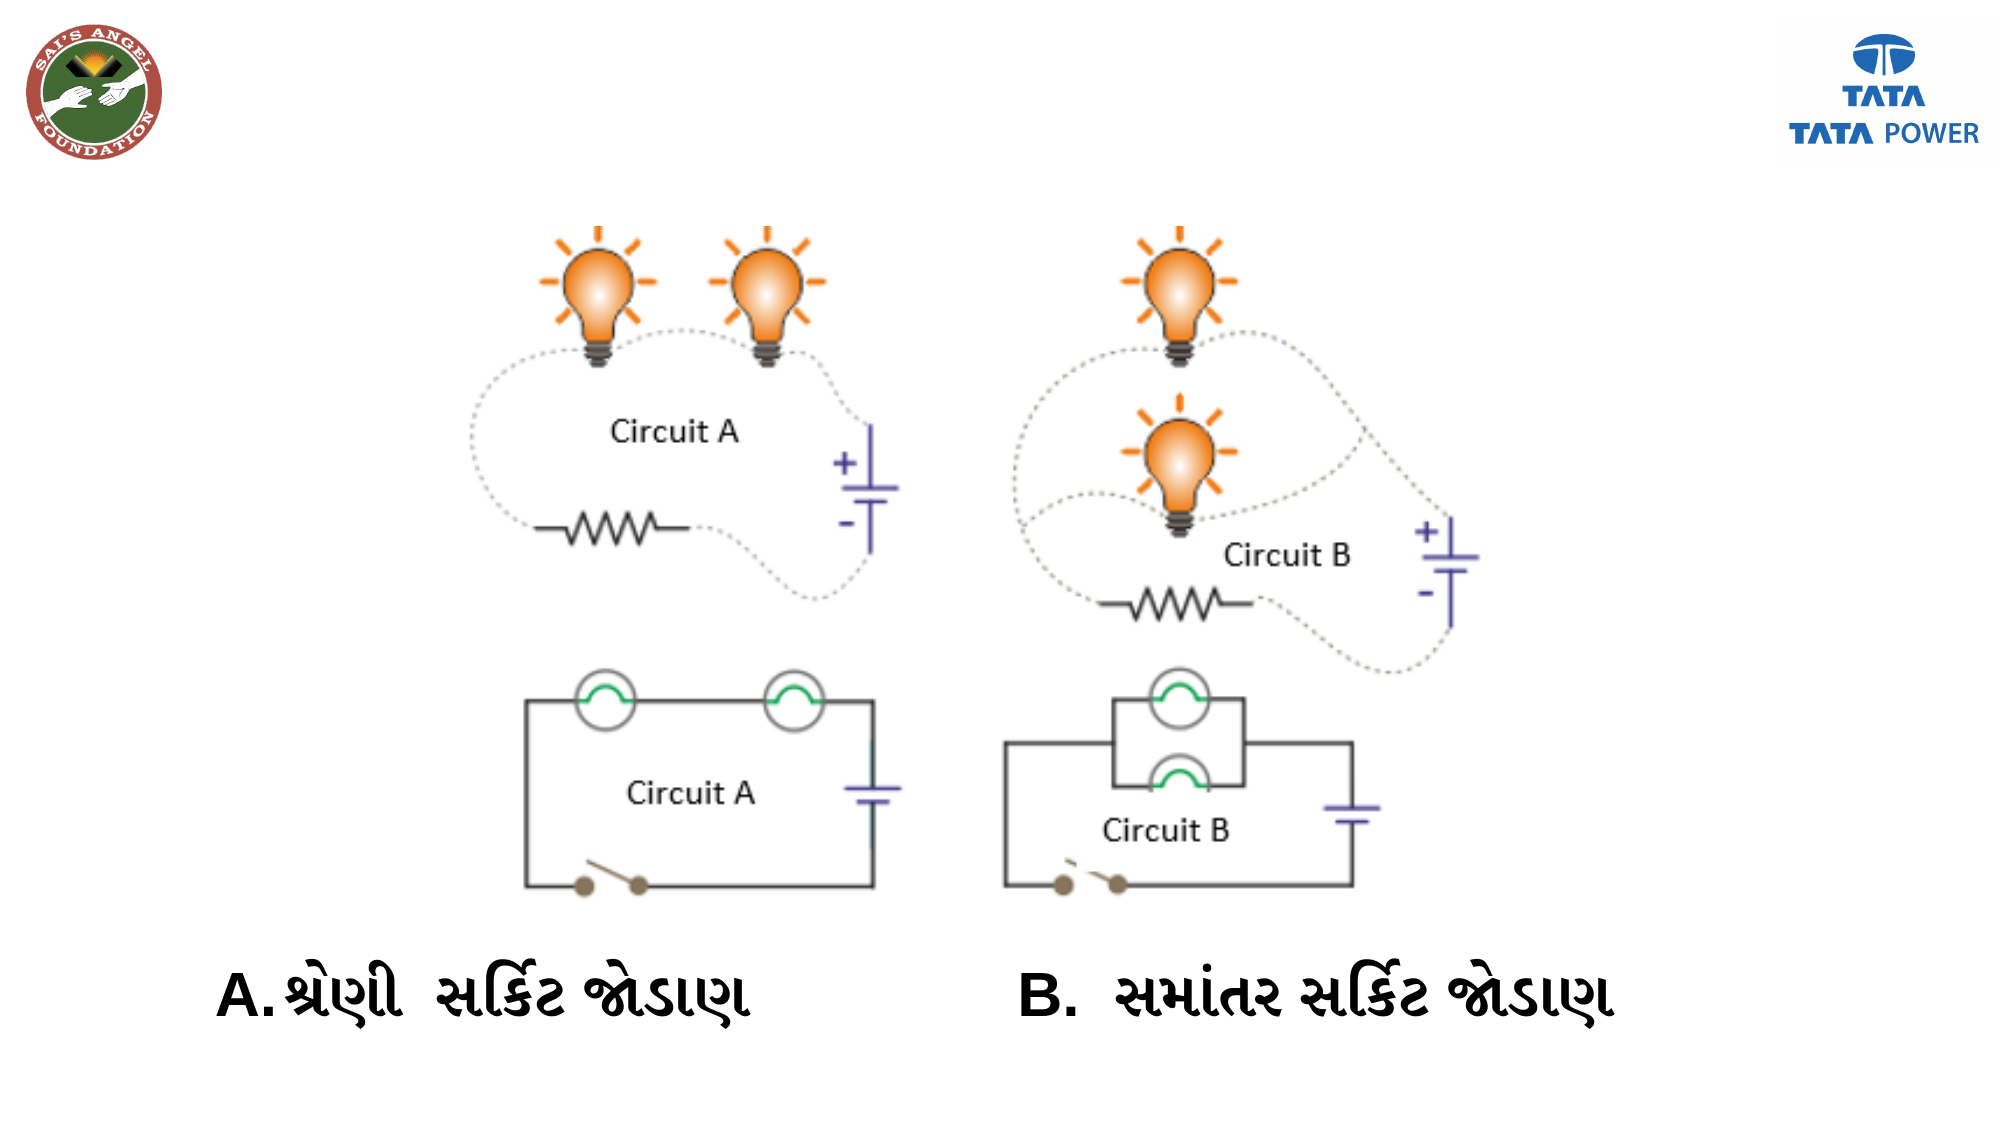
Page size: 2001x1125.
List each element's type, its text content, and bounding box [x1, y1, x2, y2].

text_box શ્રેણી સર્કિટ જોડાણ [193, 939, 883, 1045]
picture [452, 226, 1504, 940]
text_box B. સમાંતર સર્કિટ જોડાણ [1002, 939, 1816, 1120]
picture [1775, 19, 2000, 164]
picture [26, 24, 162, 160]
